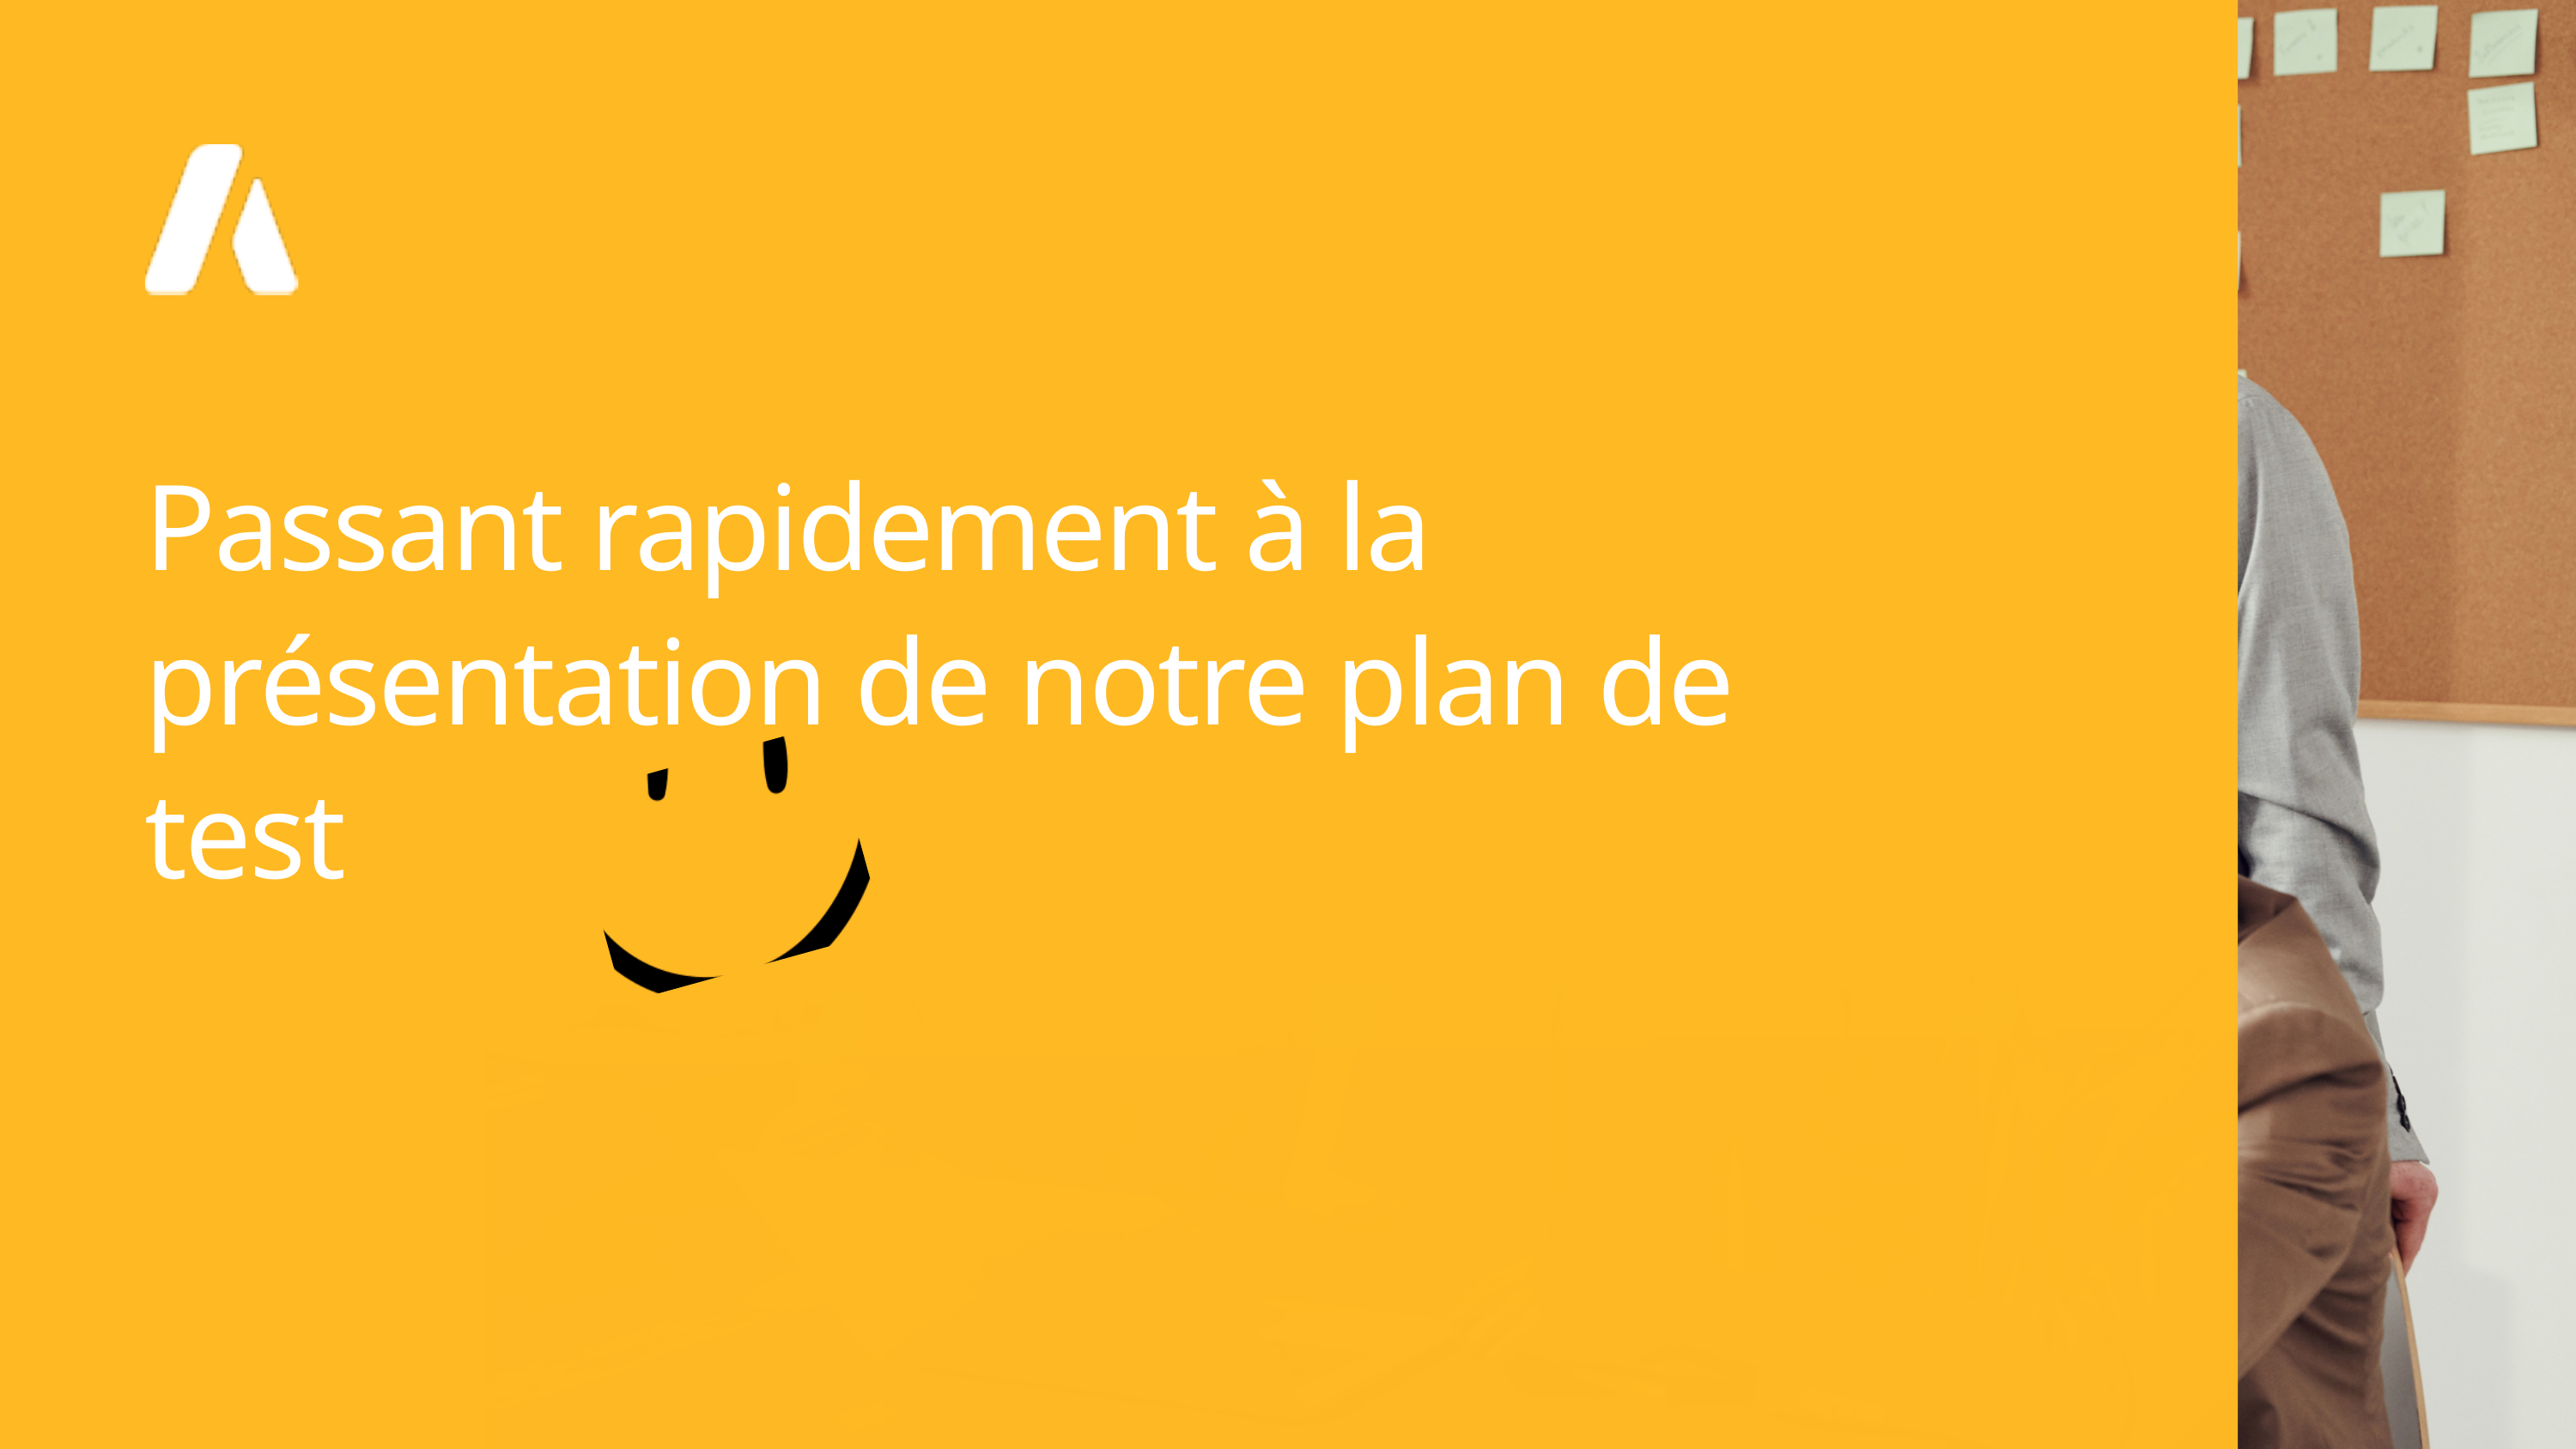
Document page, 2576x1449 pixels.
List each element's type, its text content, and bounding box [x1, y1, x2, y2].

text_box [482, 0, 2576, 1449]
text_box [144, 144, 299, 295]
text_box Passant rapidement à la présentation de notre plan de test [144, 440, 477, 903]
